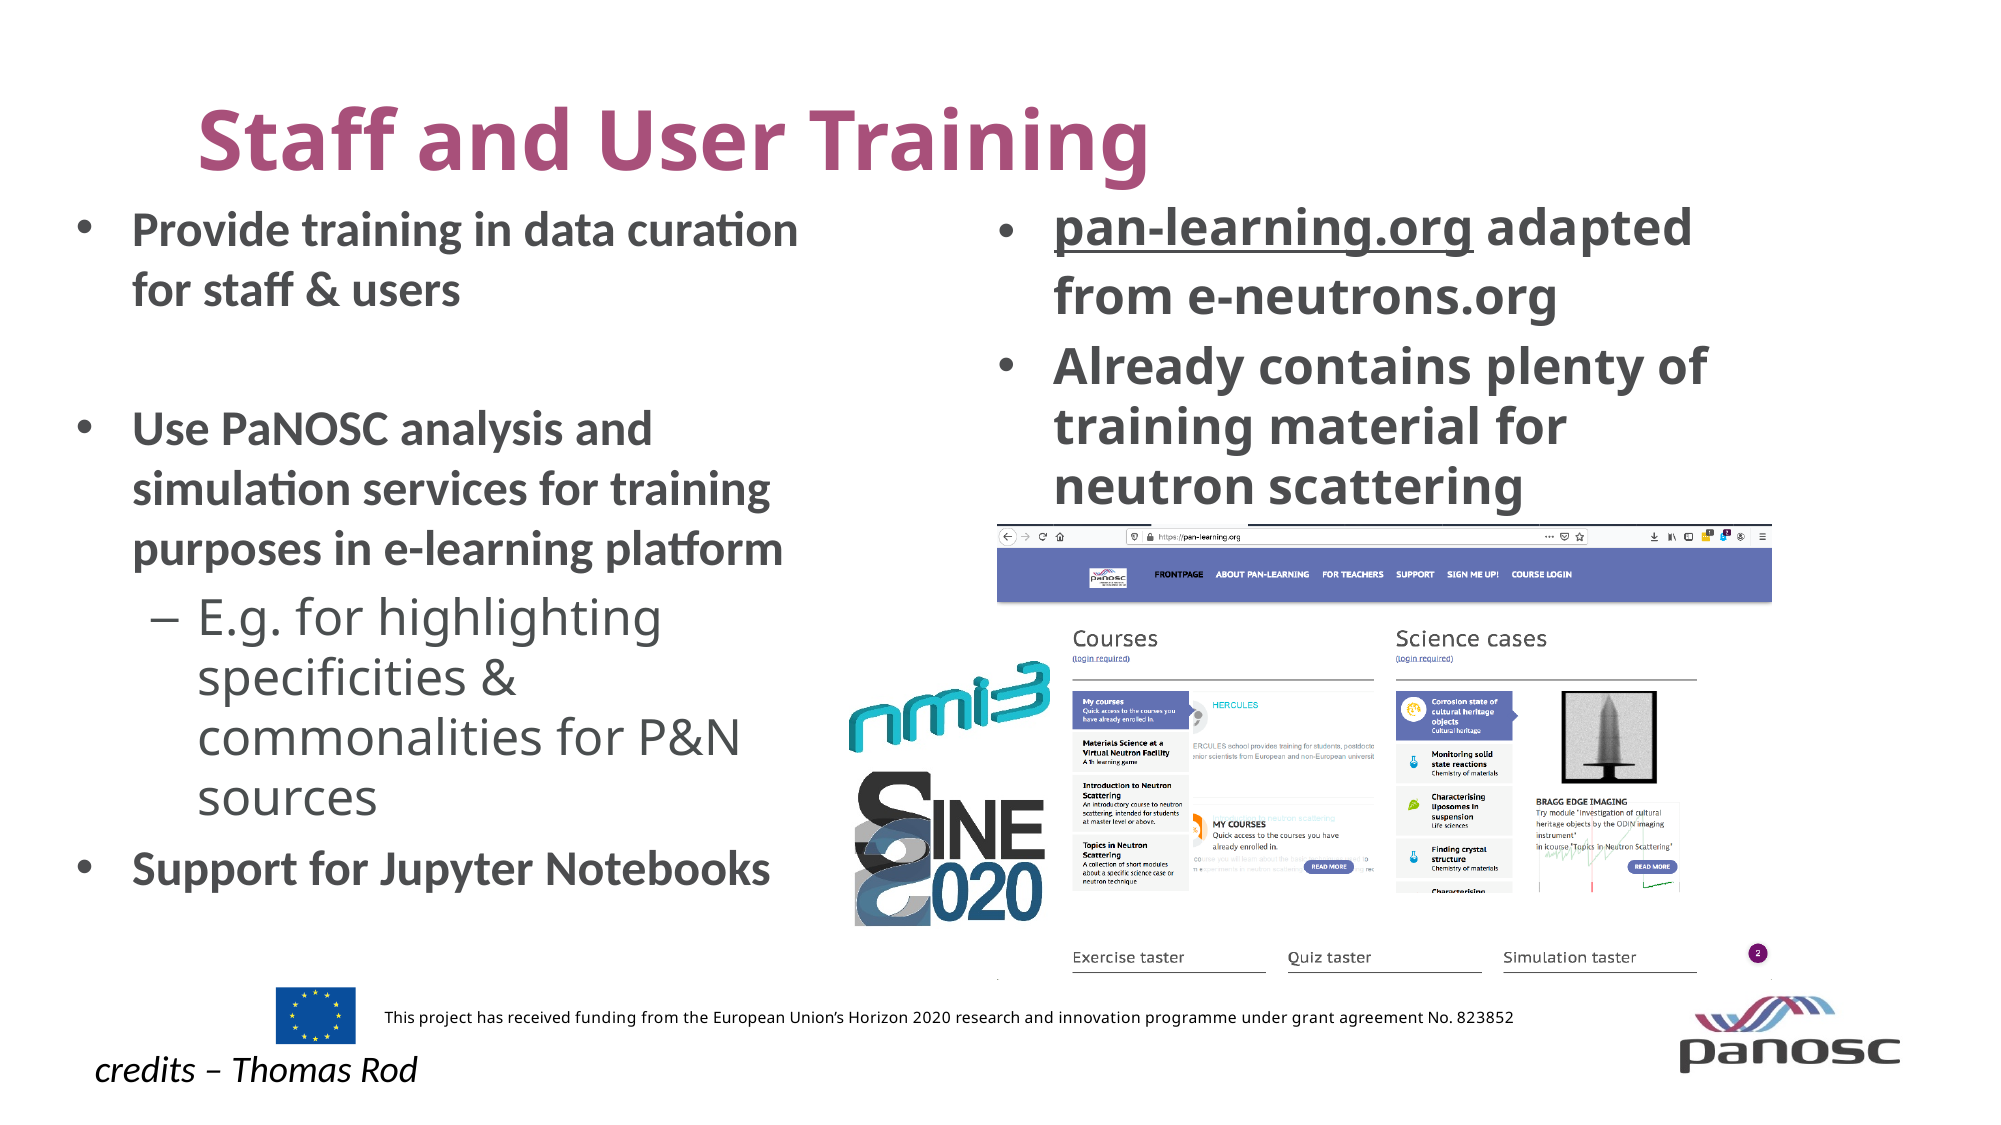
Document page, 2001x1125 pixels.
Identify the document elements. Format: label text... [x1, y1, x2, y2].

text_box pan-learning.org adapted from e-neutrons.org Already contains plenty of training material for neutron scattering [997, 195, 1772, 450]
list Provide training in data curation for staff & users Use PaNOSC analysis and simulation services for training purposes in e-learning platform E.g. for highlighting specificities & commonalities for P&N sources Support for Jupyter Notebooks [75, 195, 850, 925]
text_box credits – Thomas Rod [79, 1037, 434, 1098]
picture [1, 523, 1999, 1125]
title Staff and User Training [75, 86, 1276, 160]
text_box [275, 987, 1876, 1045]
